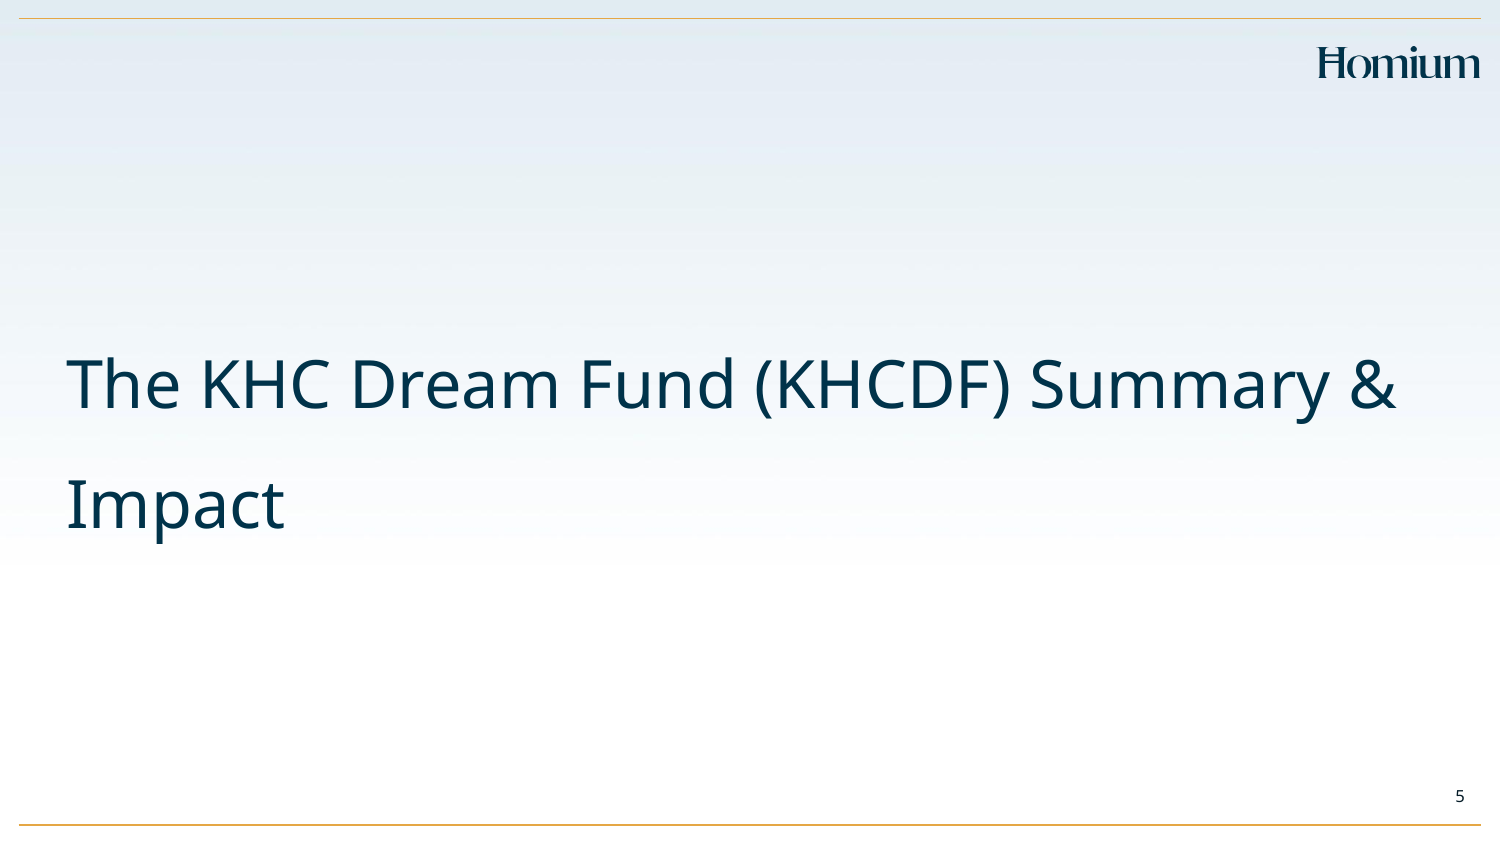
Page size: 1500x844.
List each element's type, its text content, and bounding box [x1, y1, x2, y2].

slide_number 5 [1389, 770, 1480, 824]
title The KHC Dream Fund (KHCDF) Summary & Impact [51, 279, 1455, 565]
picture [0, 0, 1500, 844]
